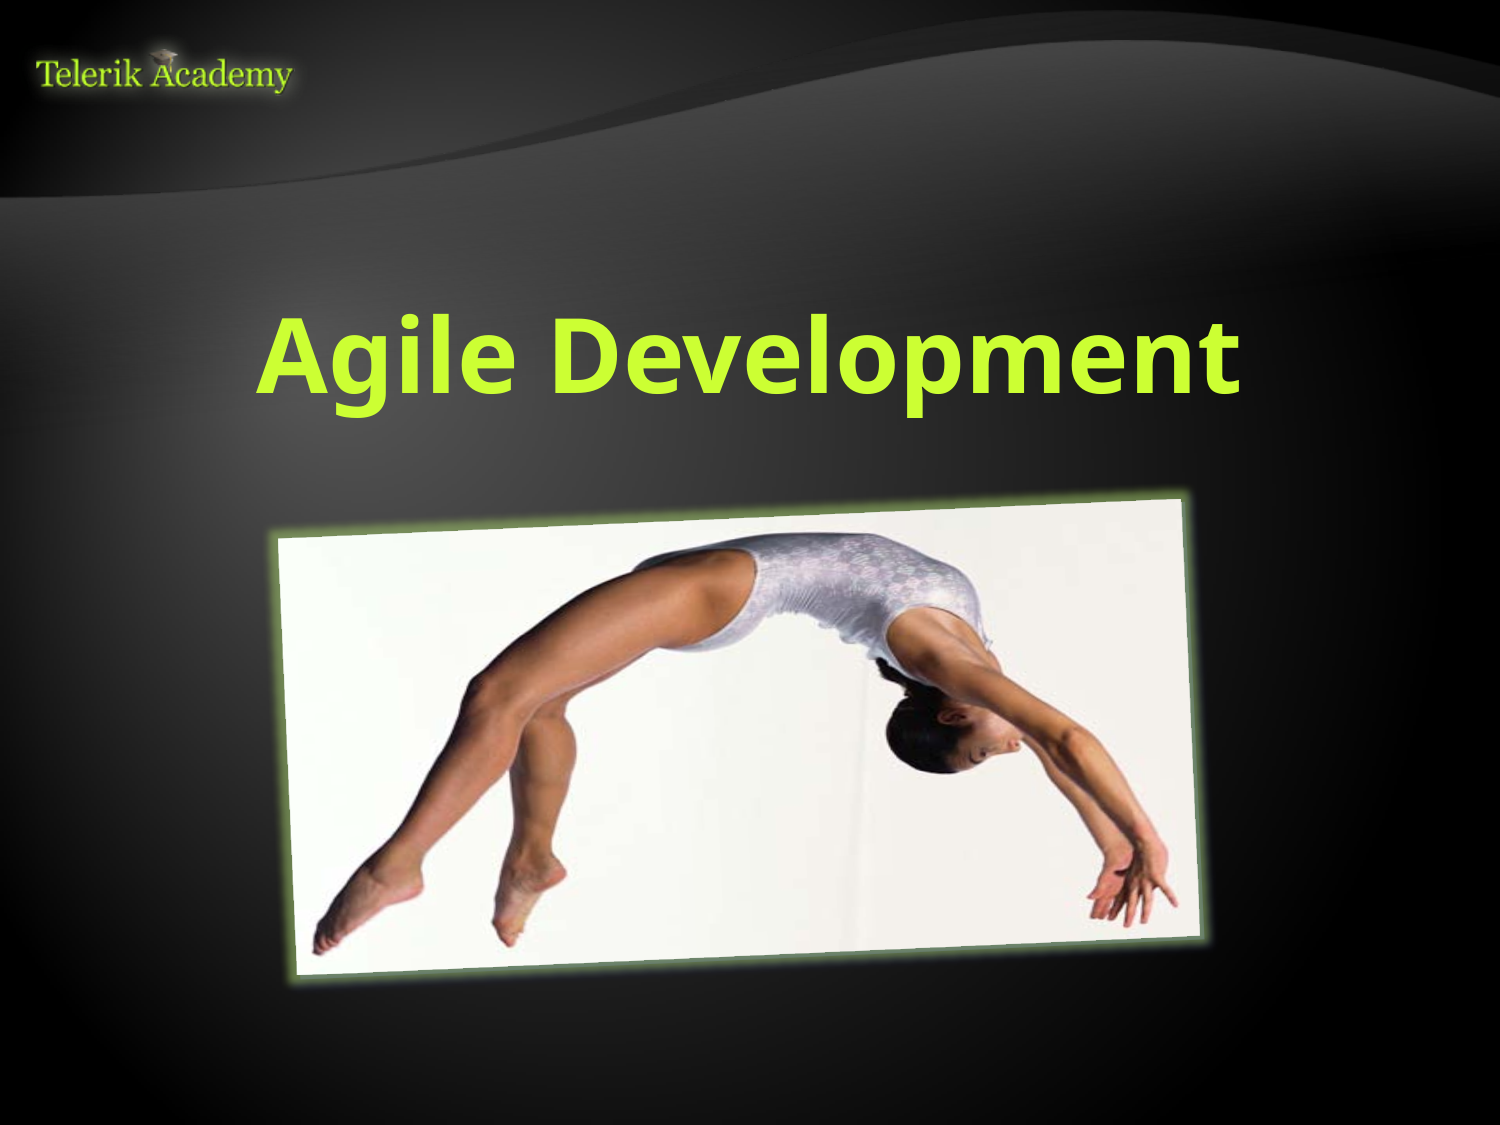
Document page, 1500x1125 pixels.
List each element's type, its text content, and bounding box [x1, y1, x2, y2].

picture [0, 0, 1500, 1125]
title Agile Development [75, 299, 1425, 413]
